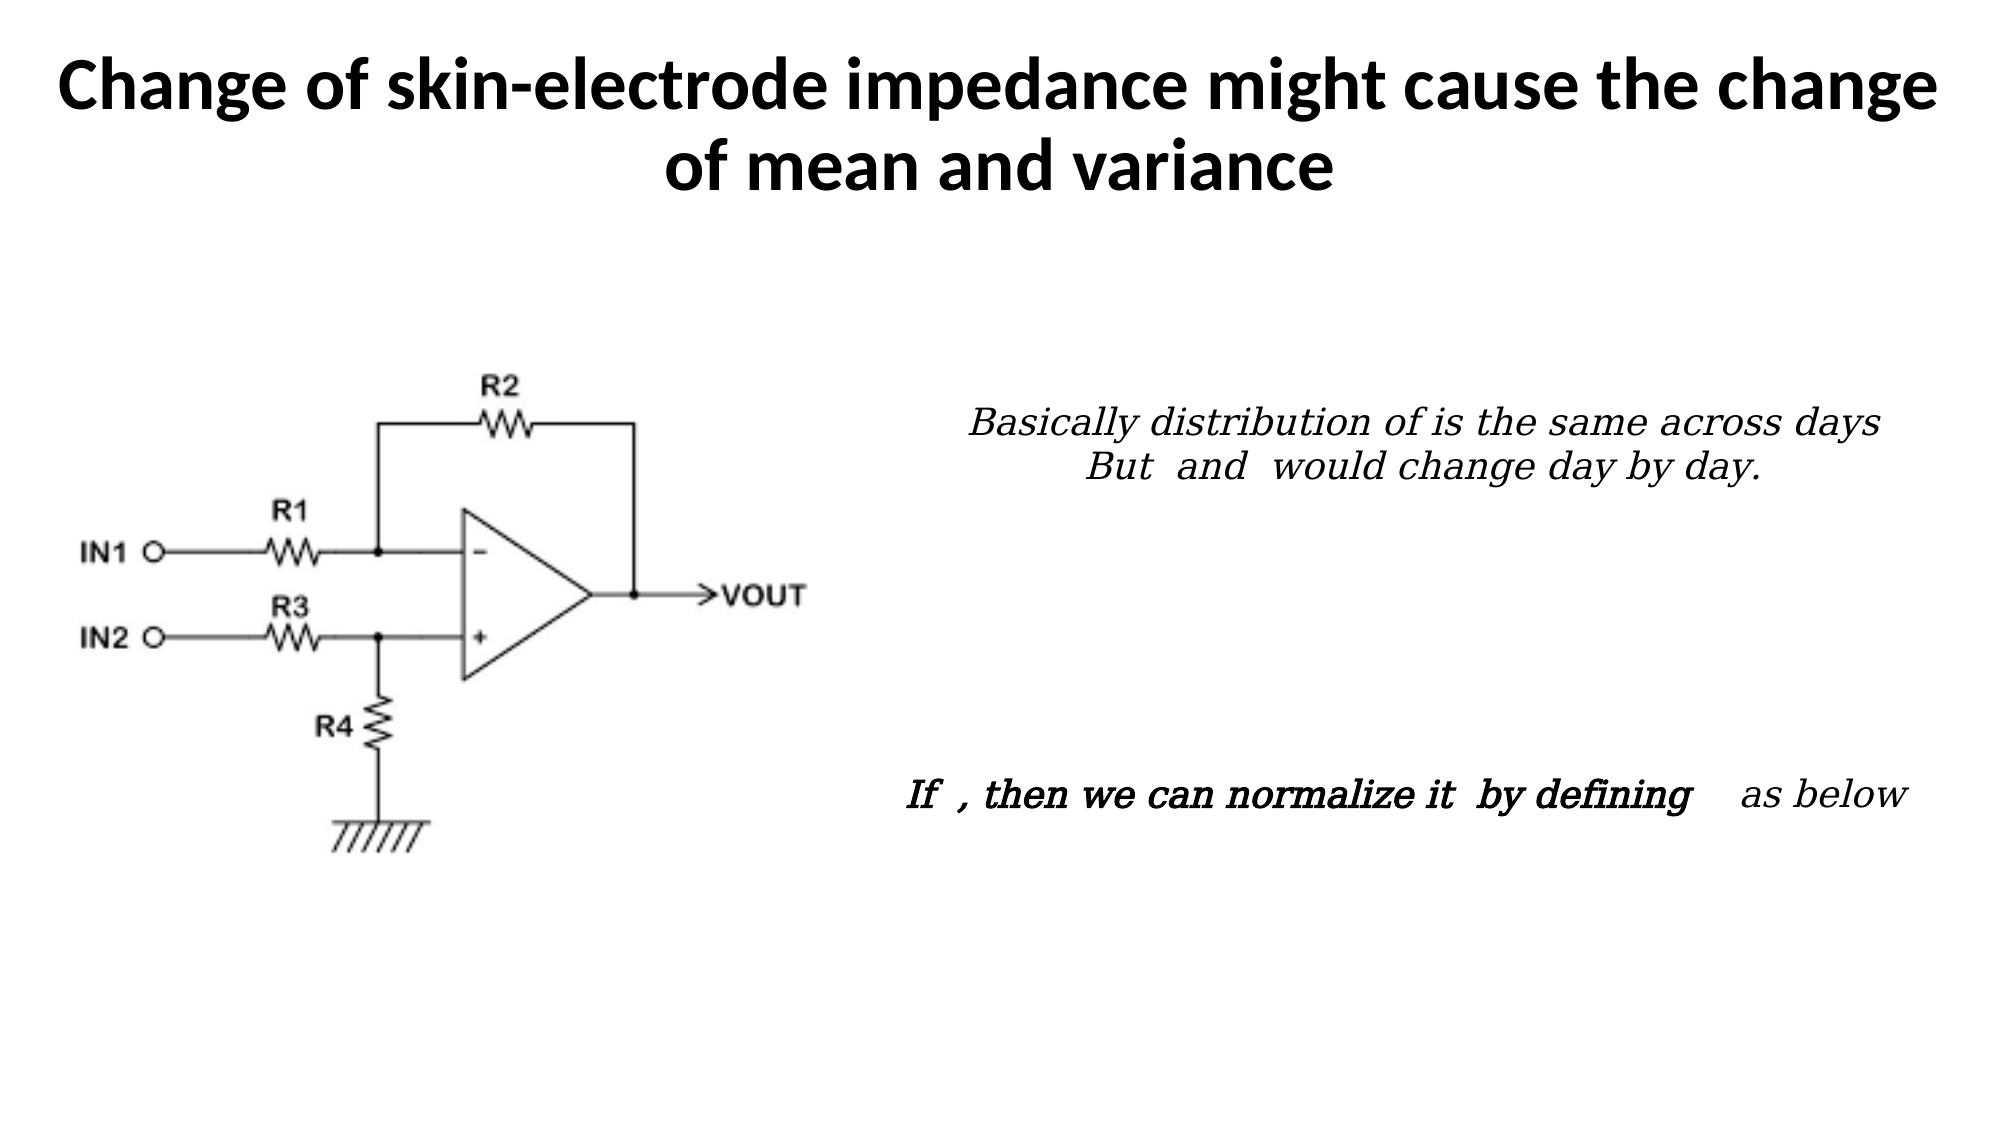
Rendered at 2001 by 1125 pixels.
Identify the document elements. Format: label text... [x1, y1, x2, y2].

title Change of skin-electrode impedance might cause the change of mean and variance [24, 17, 1976, 235]
picture [77, 364, 816, 856]
